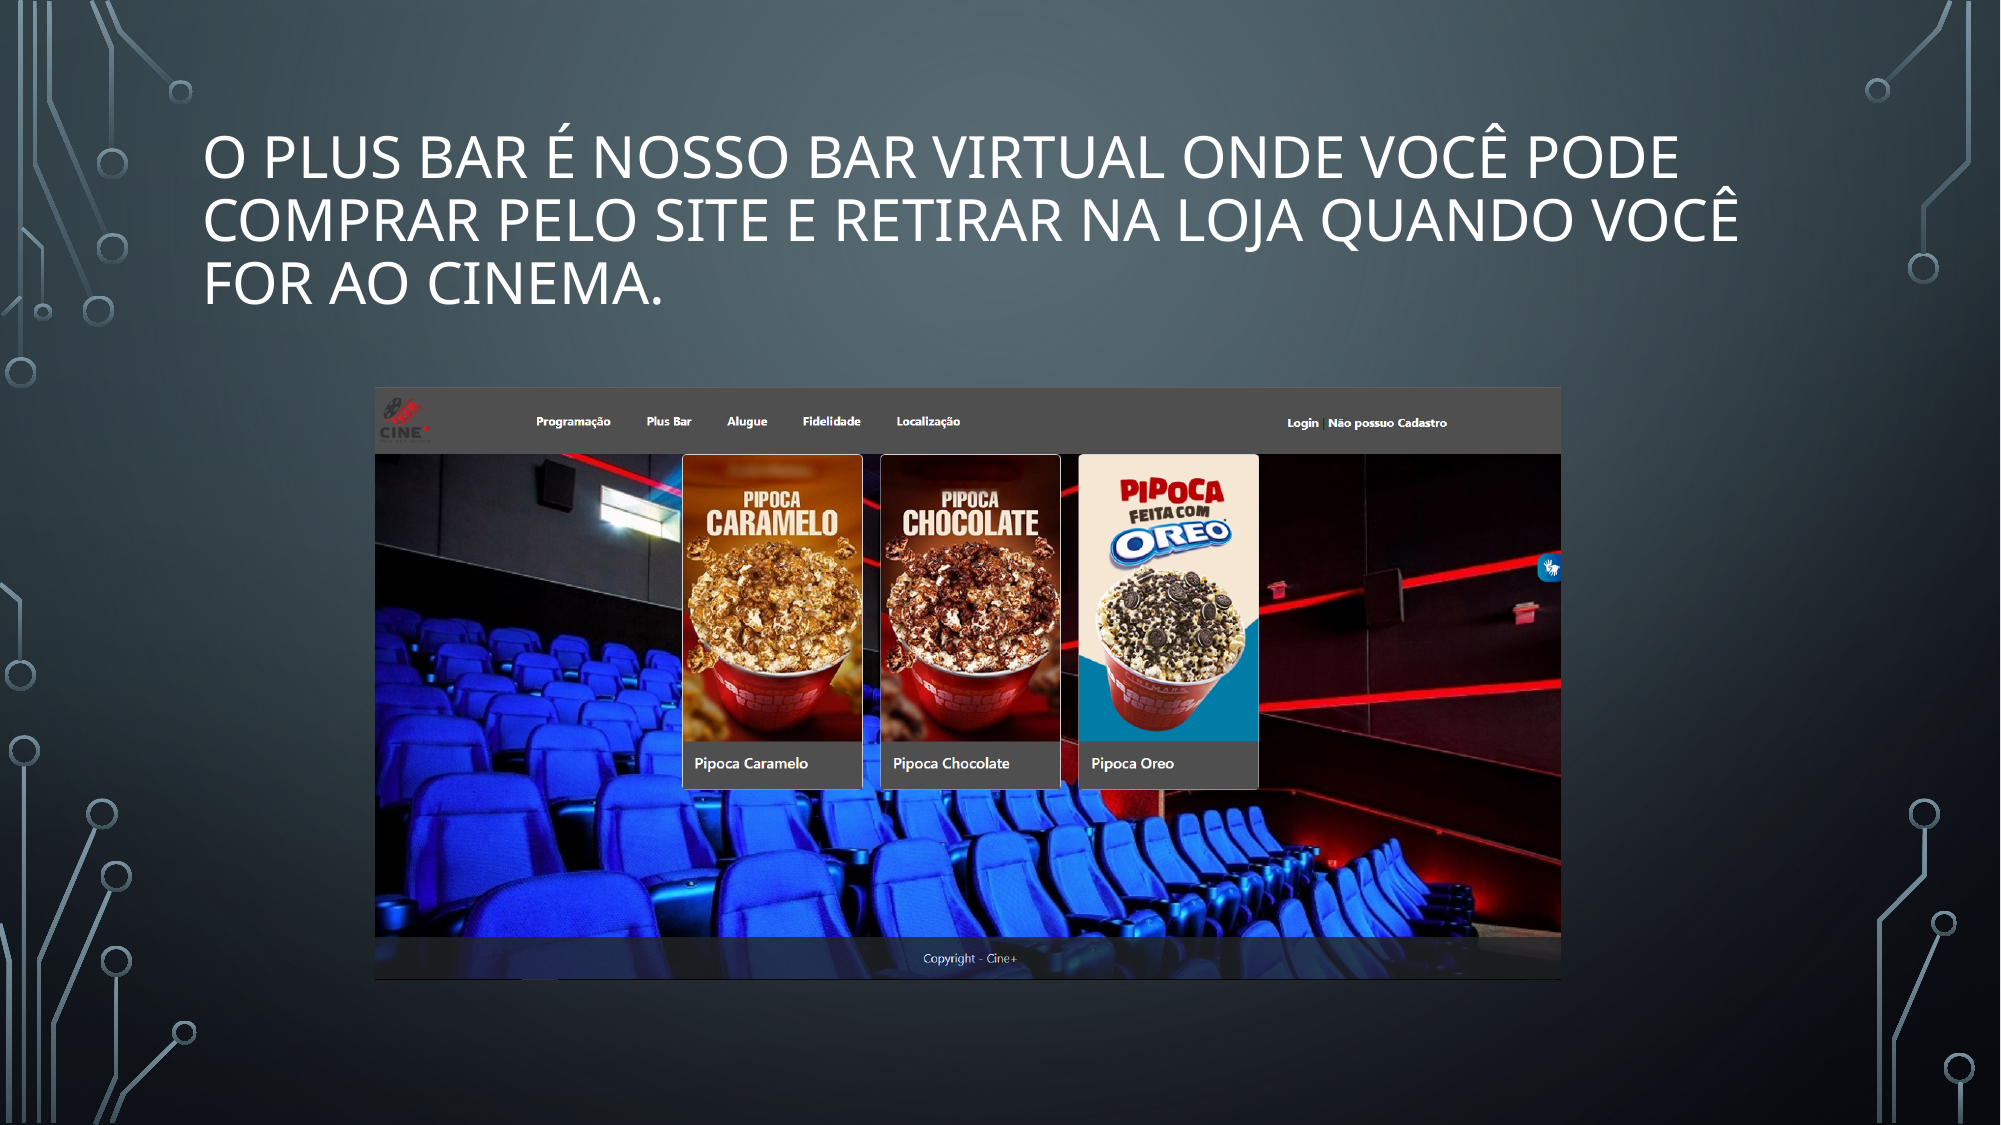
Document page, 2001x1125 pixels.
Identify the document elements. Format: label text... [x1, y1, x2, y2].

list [375, 387, 1561, 980]
title O Plus Bar é nosso bar virtual onde você pode comprar pelo site e retirar na loja quando você for ao cinema. [187, 101, 1813, 344]
